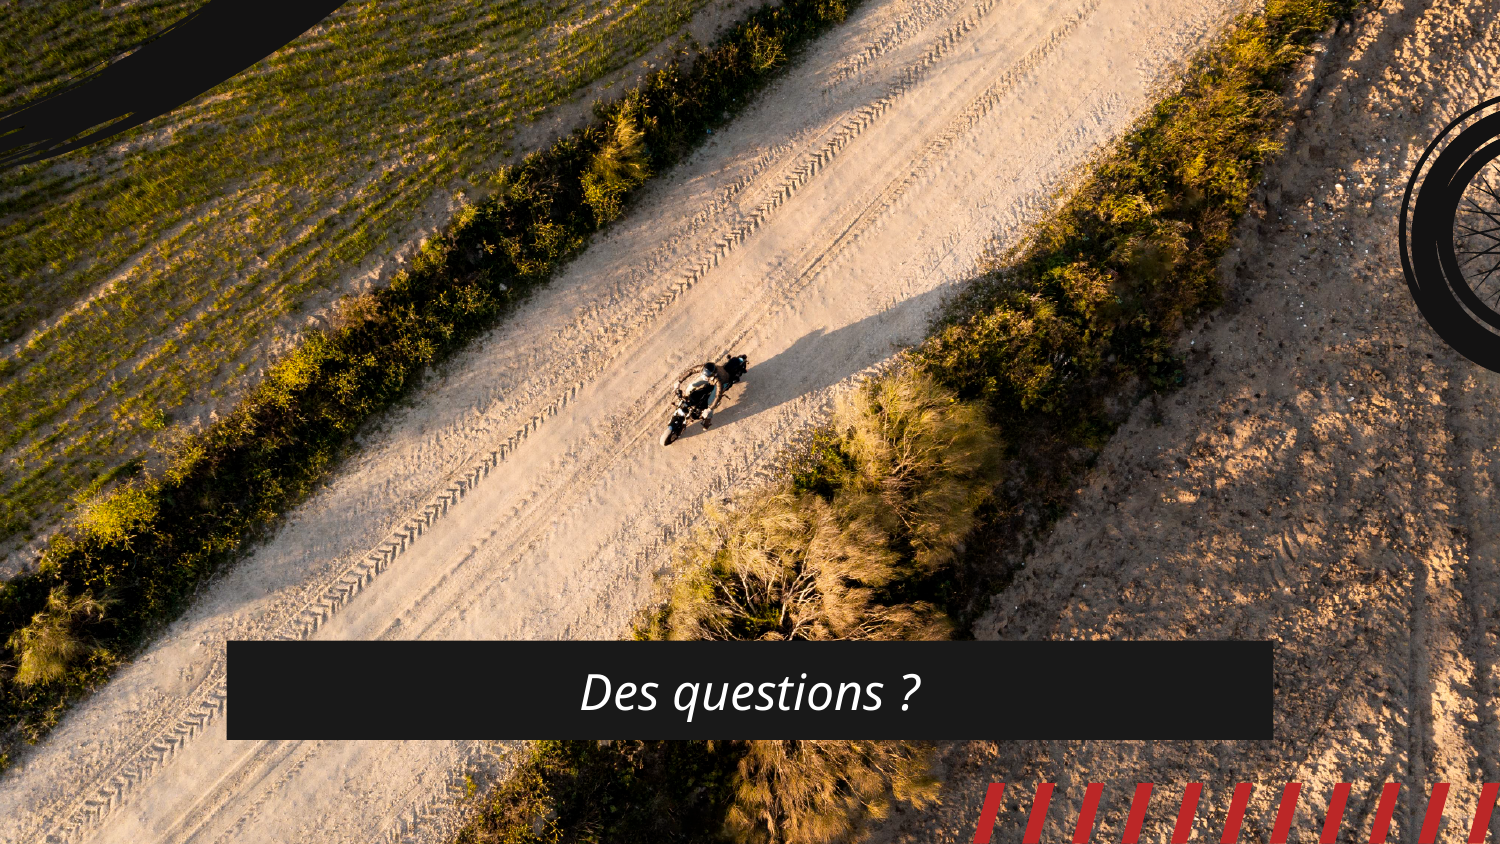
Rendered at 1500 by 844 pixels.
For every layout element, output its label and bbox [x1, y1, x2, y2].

text_box [0, 0, 467, 132]
text_box [972, 782, 1500, 844]
text_box [1398, 88, 1500, 381]
picture [0, 0, 1500, 844]
